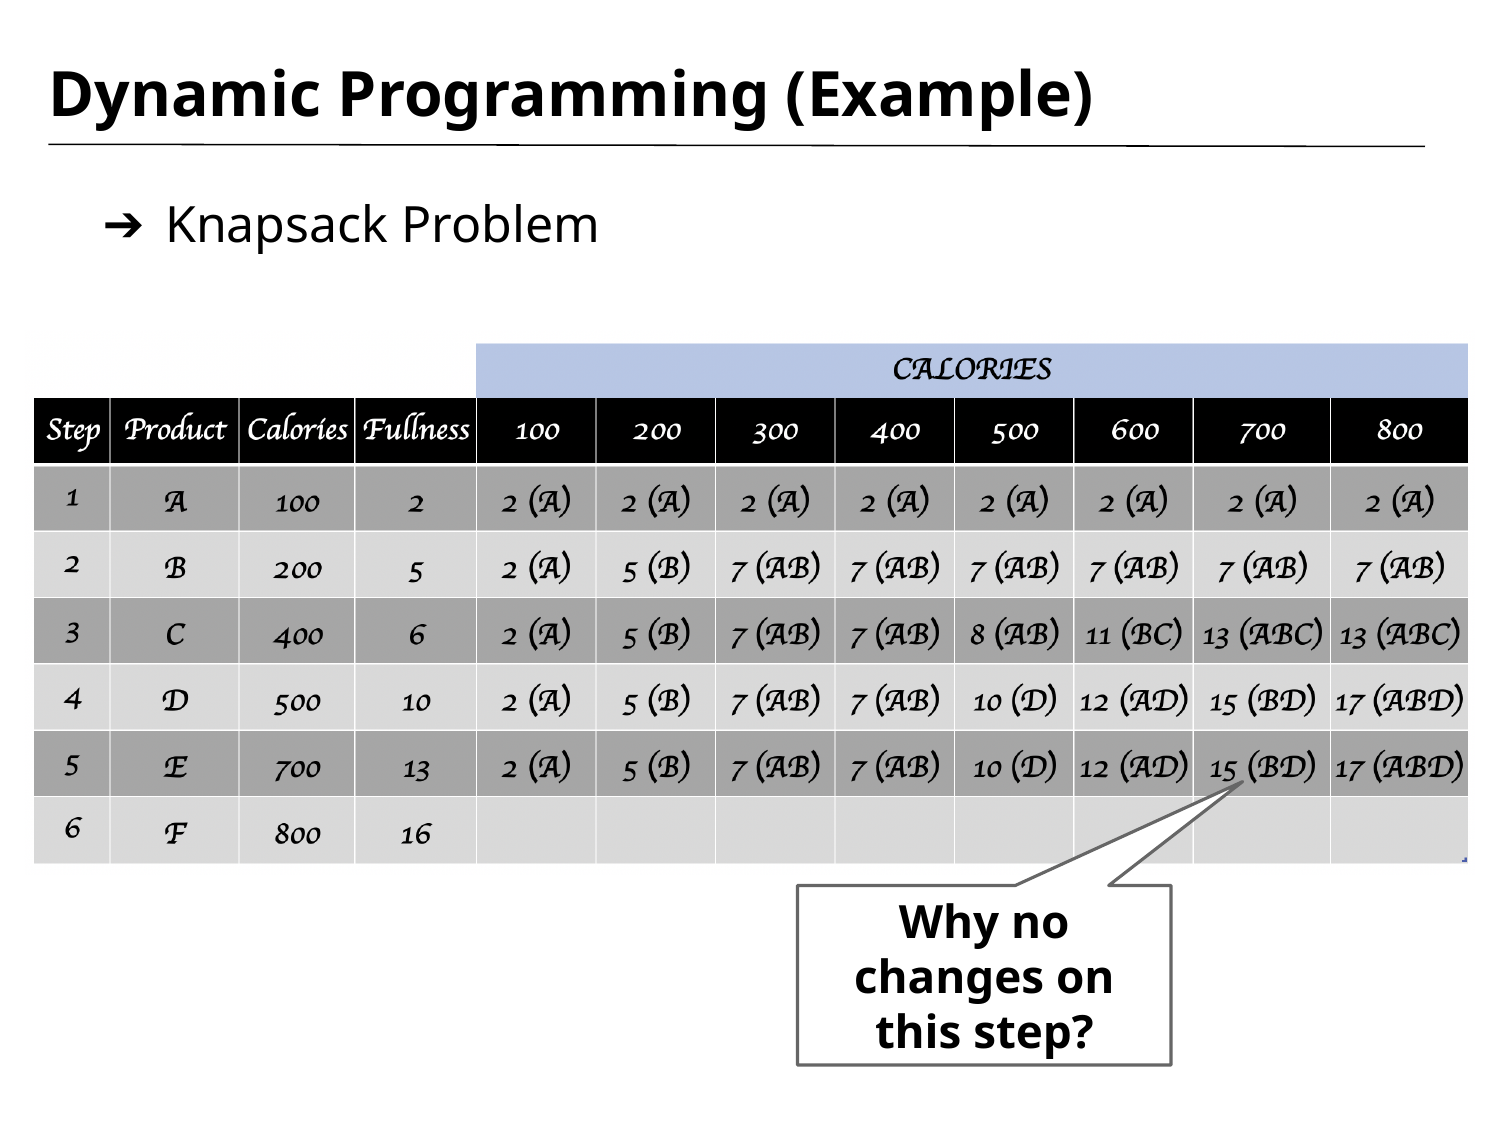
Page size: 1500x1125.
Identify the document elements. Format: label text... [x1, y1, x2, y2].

text_box Why no changes on this step? [797, 882, 1171, 1066]
picture [24, 330, 1476, 875]
list Knapsack Problem [75, 177, 1425, 306]
title Dynamic Programming (Example) [33, 32, 1384, 145]
